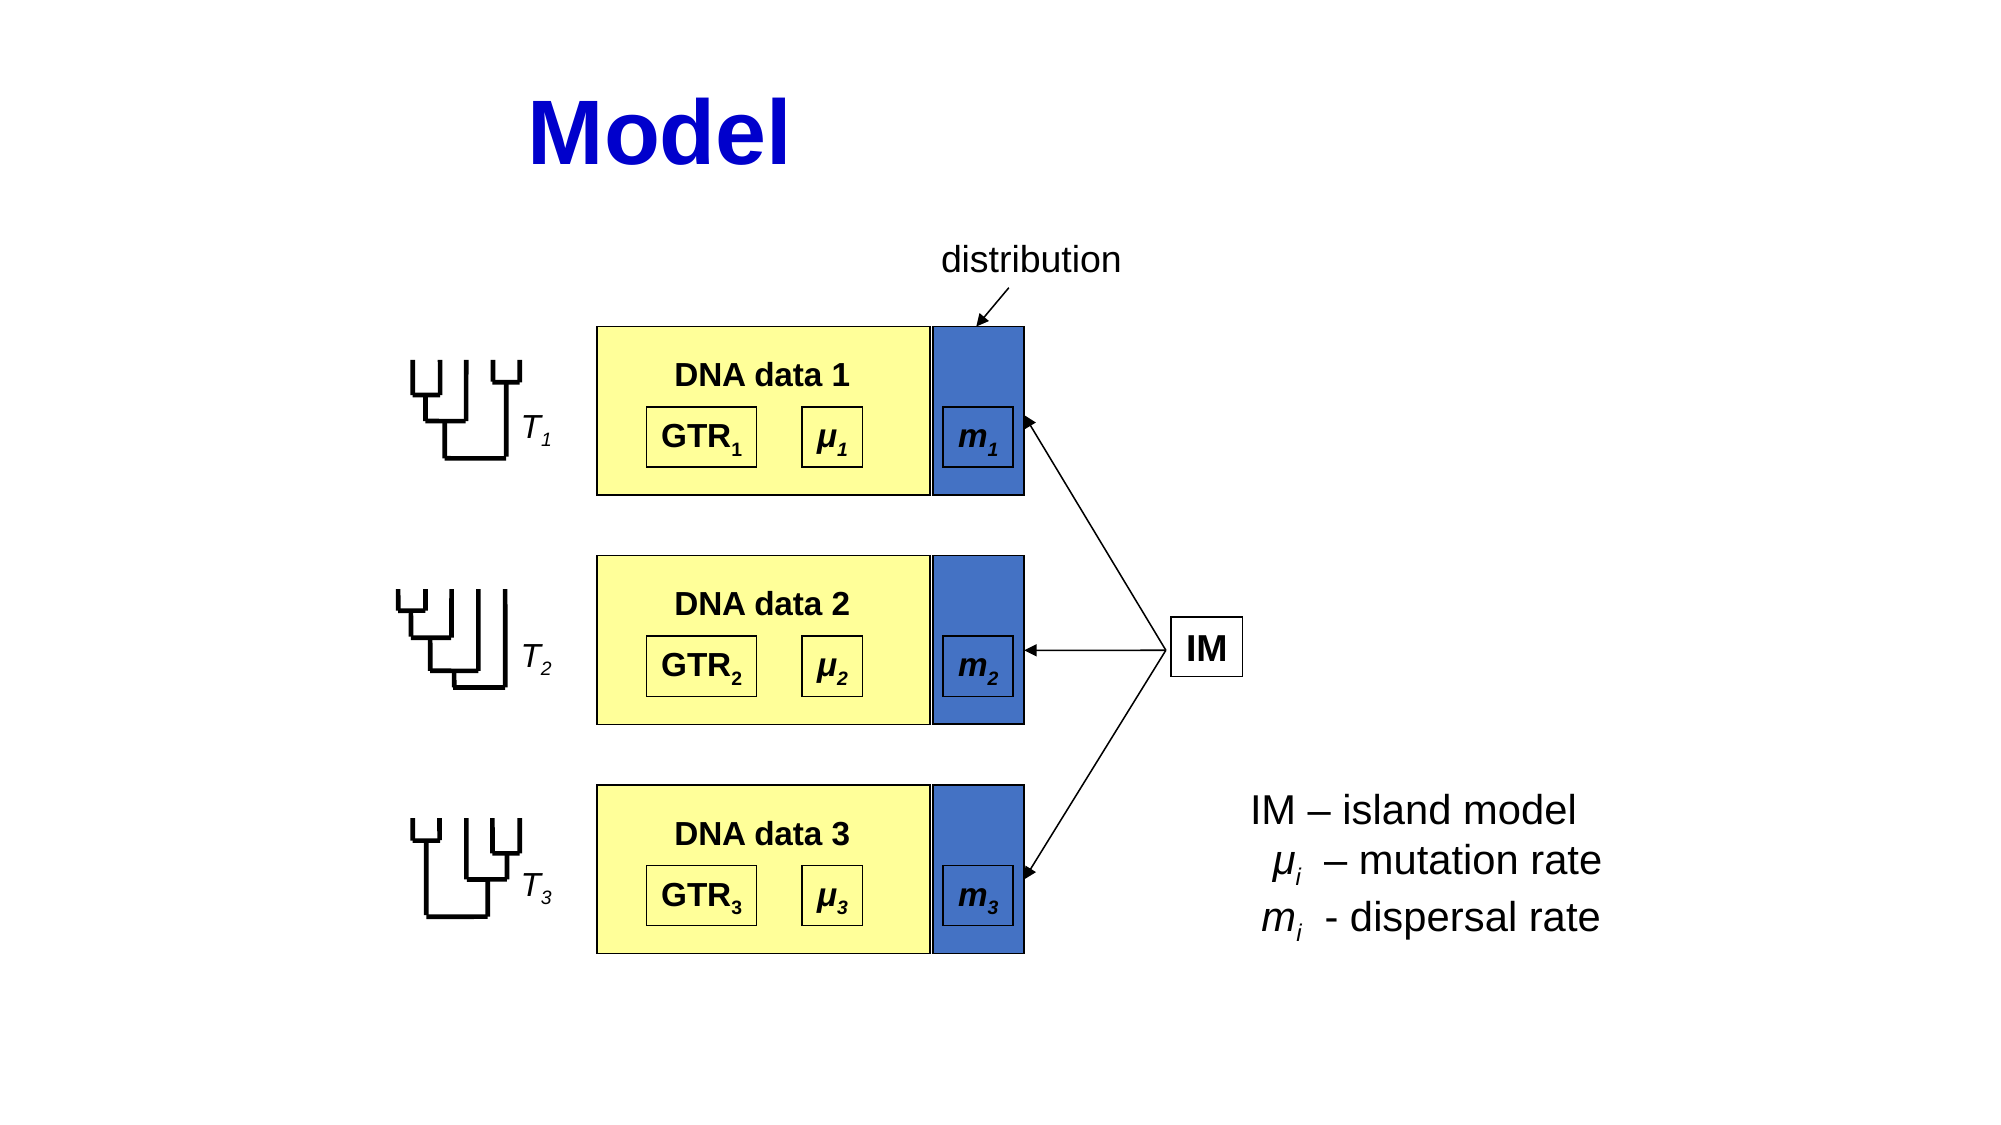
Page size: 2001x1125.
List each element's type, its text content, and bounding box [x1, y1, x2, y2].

text_box [1024, 415, 1166, 650]
text_box μ3 [802, 865, 863, 926]
text_box [1024, 650, 1166, 880]
text_box DNA data 3 [659, 804, 866, 860]
text_box μ2 [802, 636, 863, 697]
text_box μ1 [802, 407, 863, 468]
text_box GTR1 [646, 407, 757, 468]
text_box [412, 359, 520, 459]
text_box distribution [926, 227, 1137, 288]
text_box DNA data 1 [659, 346, 866, 401]
text_box [597, 555, 930, 725]
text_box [412, 818, 520, 917]
text_box [932, 784, 1025, 954]
text_box DNA data 2 [659, 575, 866, 630]
text_box GTR3 [646, 865, 757, 926]
text_box [932, 326, 1025, 496]
text_box T3 [520, 855, 567, 916]
text_box IM [1171, 616, 1243, 677]
text_box m1 [943, 407, 1014, 468]
text_box [932, 555, 1025, 725]
text_box m3 [943, 865, 1014, 926]
text_box GTR2 [646, 636, 757, 697]
text_box [976, 287, 1009, 327]
text_box [1024, 644, 1165, 657]
text_box [597, 326, 930, 496]
text_box [597, 784, 930, 954]
title Model [512, 54, 851, 216]
text_box T1 [520, 397, 567, 458]
text_box m2 [943, 636, 1014, 697]
text_box IM – island model μi – mutation rate mi - dispersal rate [1235, 775, 1618, 954]
text_box T2 [505, 626, 567, 687]
